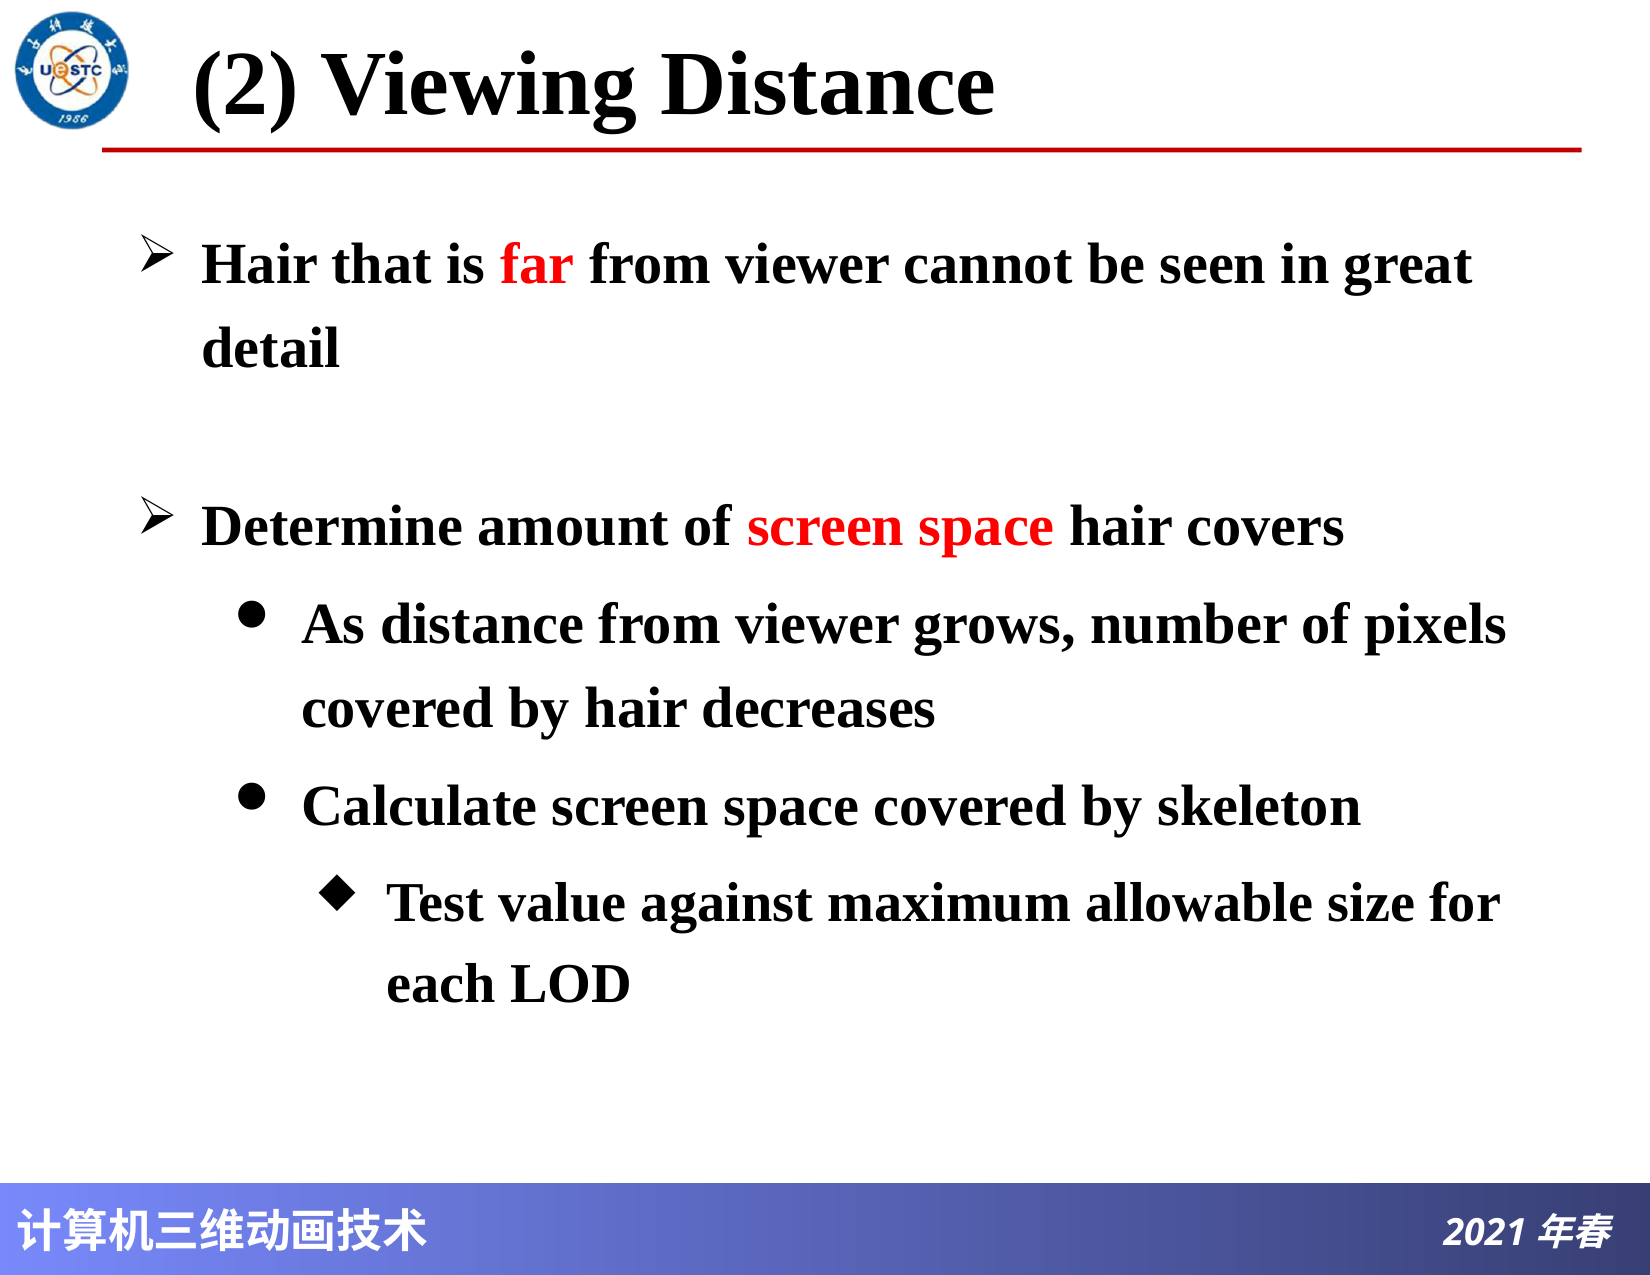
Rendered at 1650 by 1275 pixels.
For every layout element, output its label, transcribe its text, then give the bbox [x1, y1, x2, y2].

list Hair that is far from viewer cannot be seen in great detail Determine amount of screen space hair covers As distance from viewer grows, number of pixels covered by hair decreases Calculate screen space covered by skeleton Test value against maximum allowable size for each LOD [121, 203, 1552, 1021]
picture [0, 0, 136, 140]
title (2) Viewing Distance [175, 11, 1582, 142]
